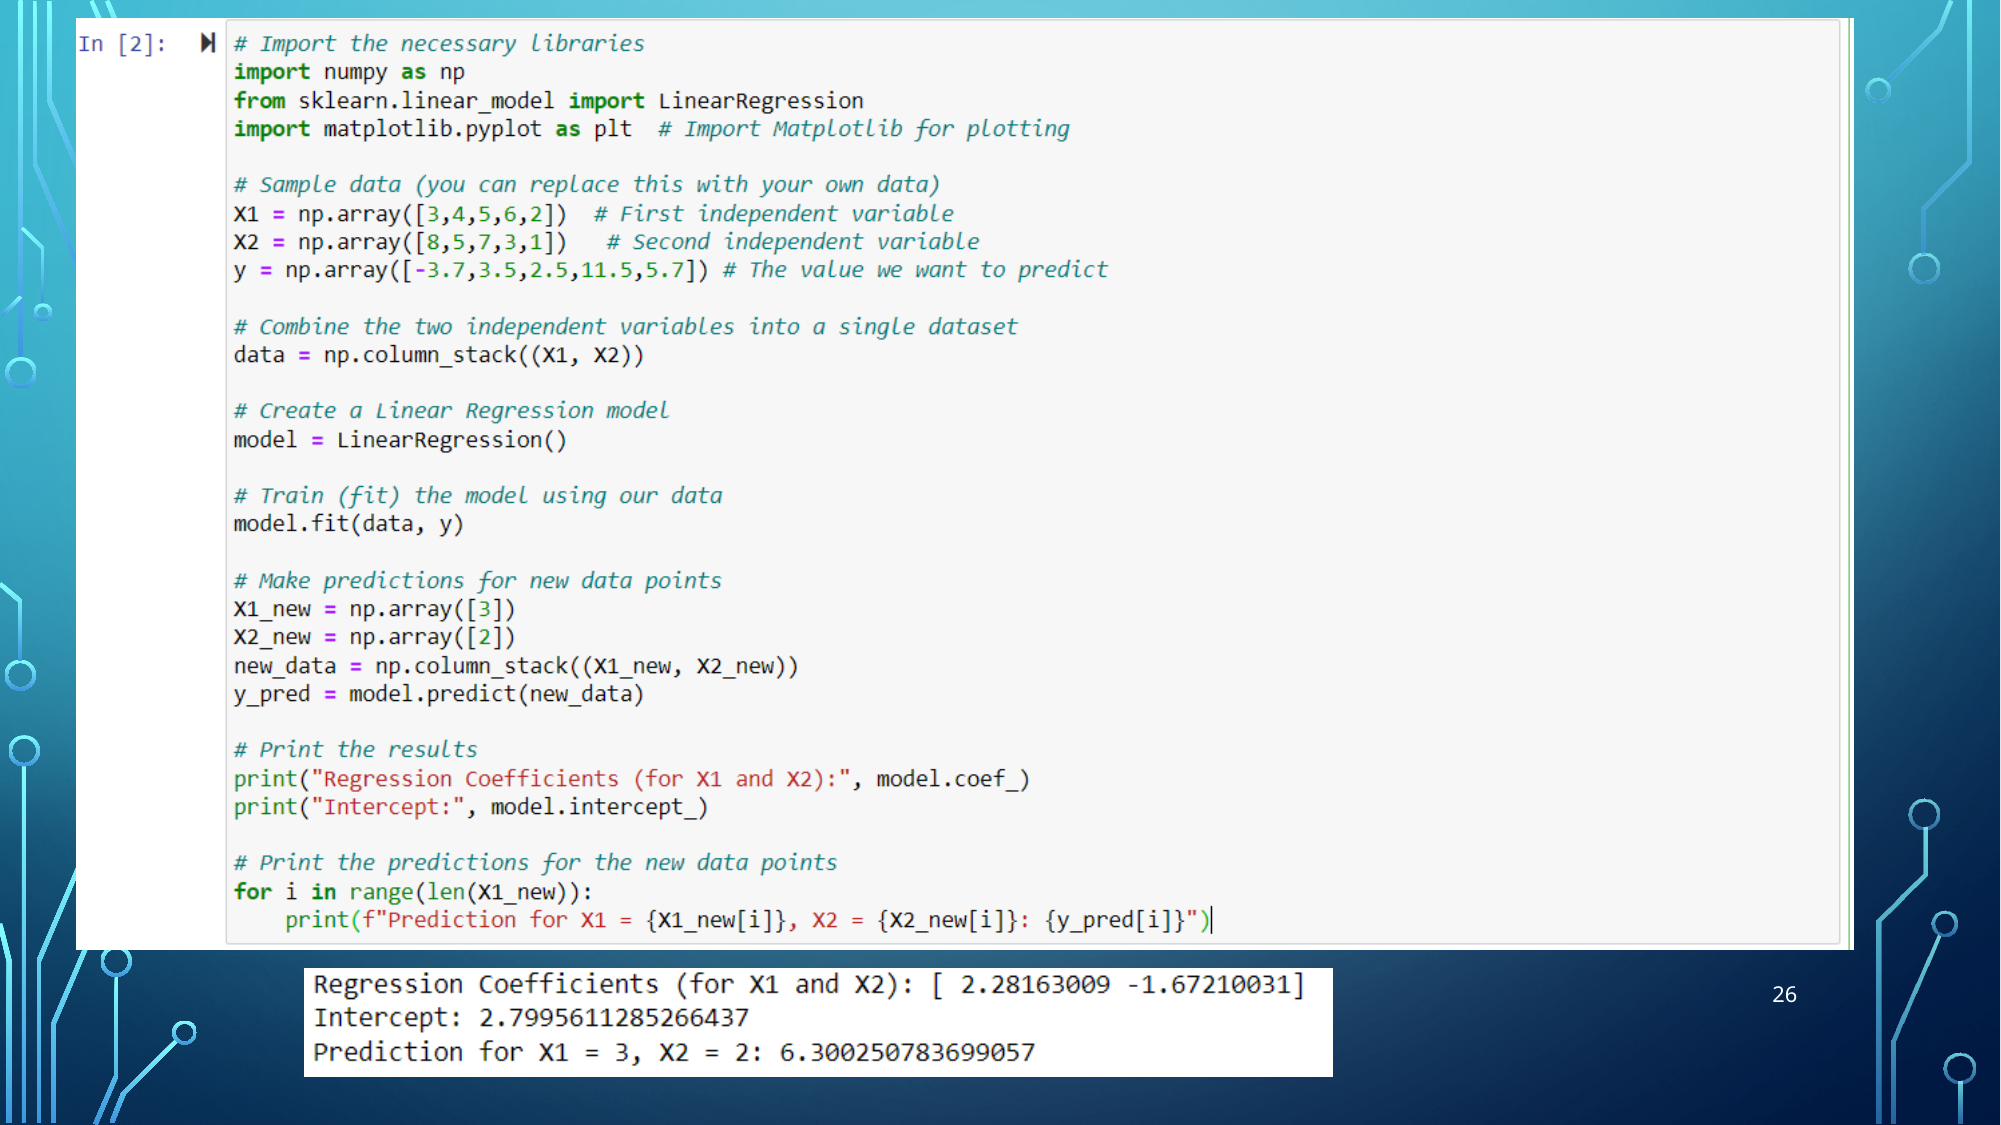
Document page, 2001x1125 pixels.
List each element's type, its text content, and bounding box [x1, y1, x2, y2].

picture [76, 18, 1855, 951]
slide_number 26 [1685, 965, 1813, 1025]
picture [304, 968, 1333, 1077]
